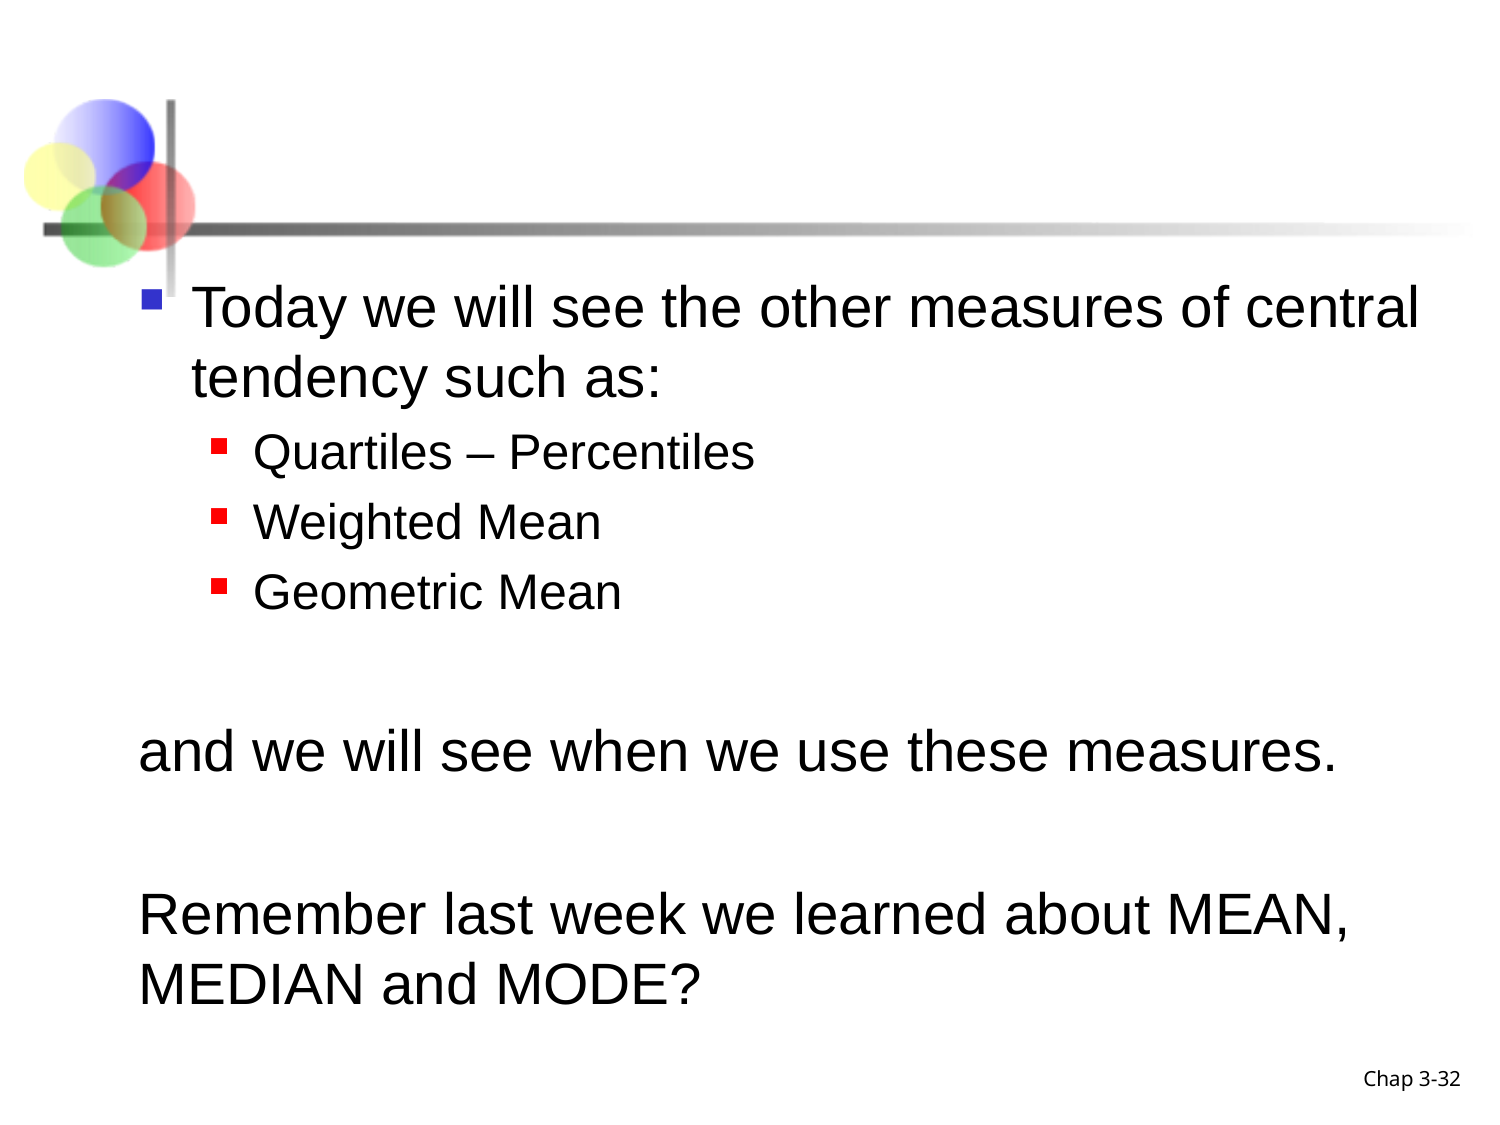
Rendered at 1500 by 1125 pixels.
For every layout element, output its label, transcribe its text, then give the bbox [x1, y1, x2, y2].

picture [24, 99, 1475, 297]
slide_number Chap 3-32 [1162, 1050, 1475, 1101]
list Today we will see the other measures of central tendency such as: Quartiles – Percentiles Weighted Mean Geometric Mean and we will see when we use these measures. Remember last week we learned about MEAN, MEDIAN and MODE? [125, 262, 1450, 938]
